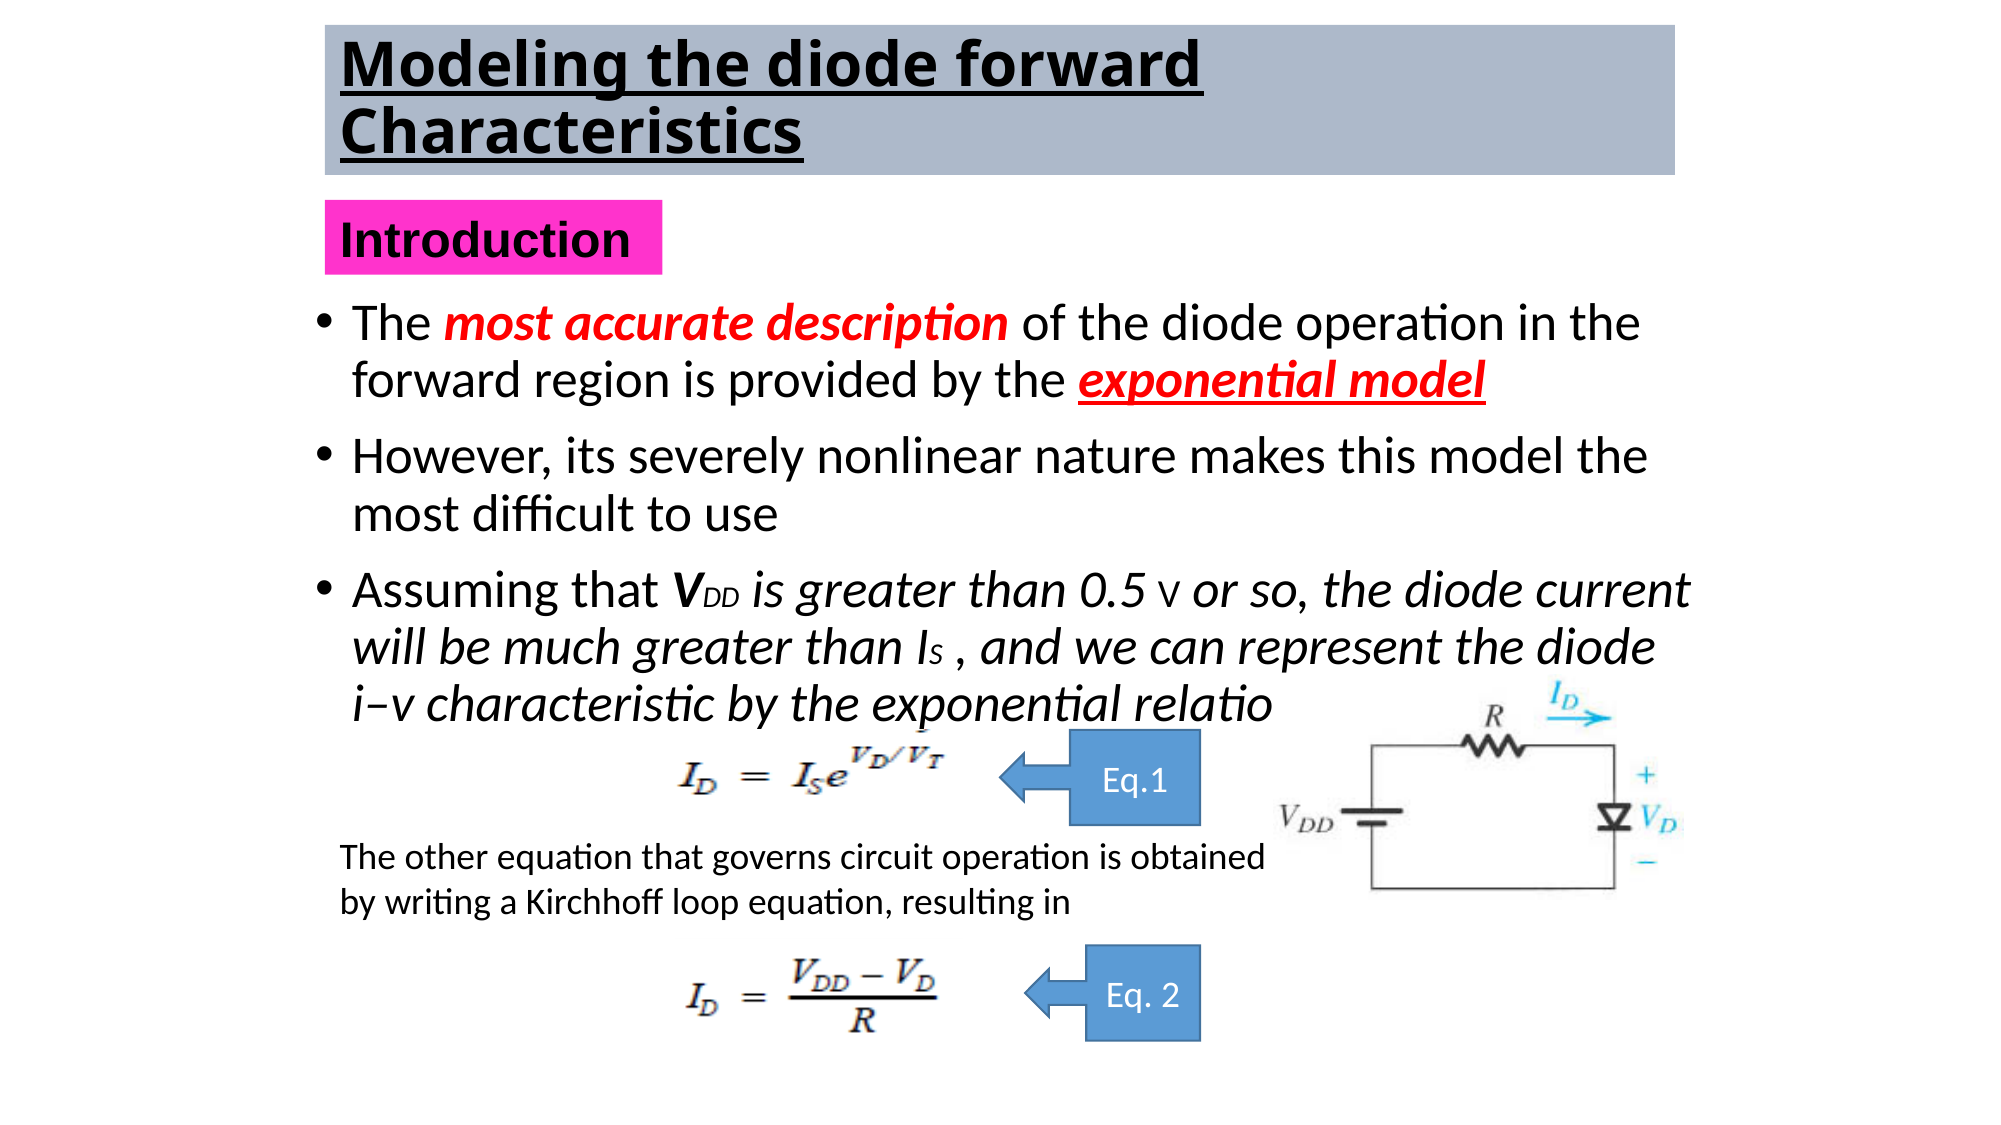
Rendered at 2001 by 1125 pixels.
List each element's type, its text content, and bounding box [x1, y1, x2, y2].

list The most accurate description of the diode operation in the forward region is provided by the exponential model However, its severely nonlinear nature makes this model the most difficult to use Assuming that VDD is greater than 0.5 V or so, the diode current will be much greater than IS , and we can represent the diode i–v characteristic by the exponential relationship, resulting in [300, 287, 1713, 750]
text_box The other equation that governs circuit operation is obtained by writing a Kirchhoff loop equation, resulting in [324, 824, 1288, 930]
text_box Introduction [324, 199, 663, 275]
text_box Eq. 2 [1023, 944, 1202, 1042]
picture [662, 729, 975, 825]
picture [674, 937, 963, 1049]
picture [1273, 674, 1684, 900]
title Modeling the diode forward Characteristics [324, 24, 1675, 175]
text_box Eq.1 [998, 728, 1202, 827]
